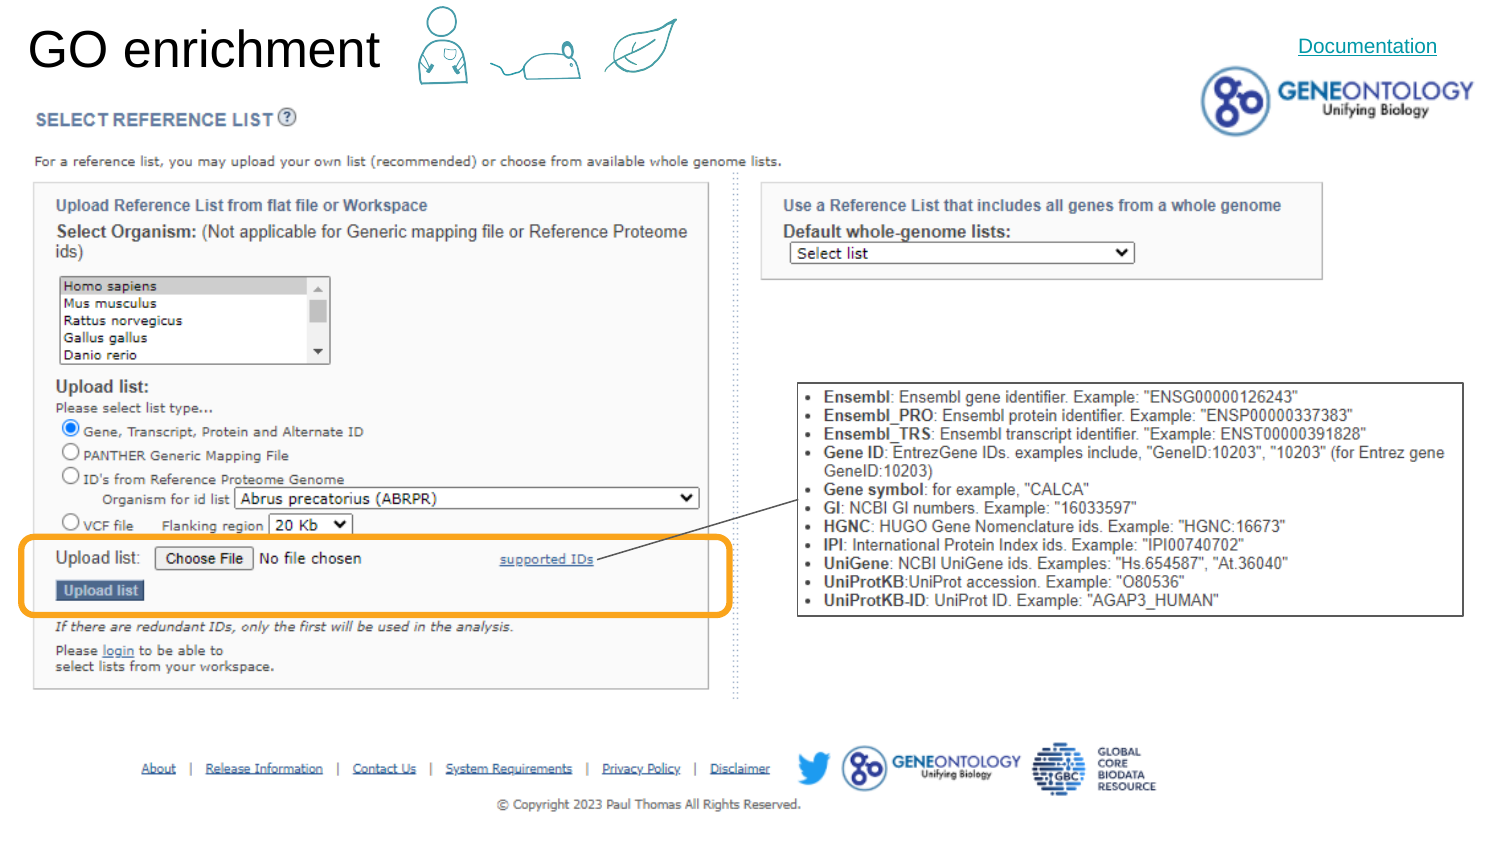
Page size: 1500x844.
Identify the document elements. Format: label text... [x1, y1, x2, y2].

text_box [596, 499, 799, 560]
title GO enrichment [12, 0, 1143, 130]
picture [490, 41, 581, 80]
picture [603, 16, 678, 74]
text_box [21, 539, 26, 613]
text_box Documentation [1260, 20, 1476, 54]
picture [417, 5, 468, 85]
picture [31, 55, 1484, 817]
